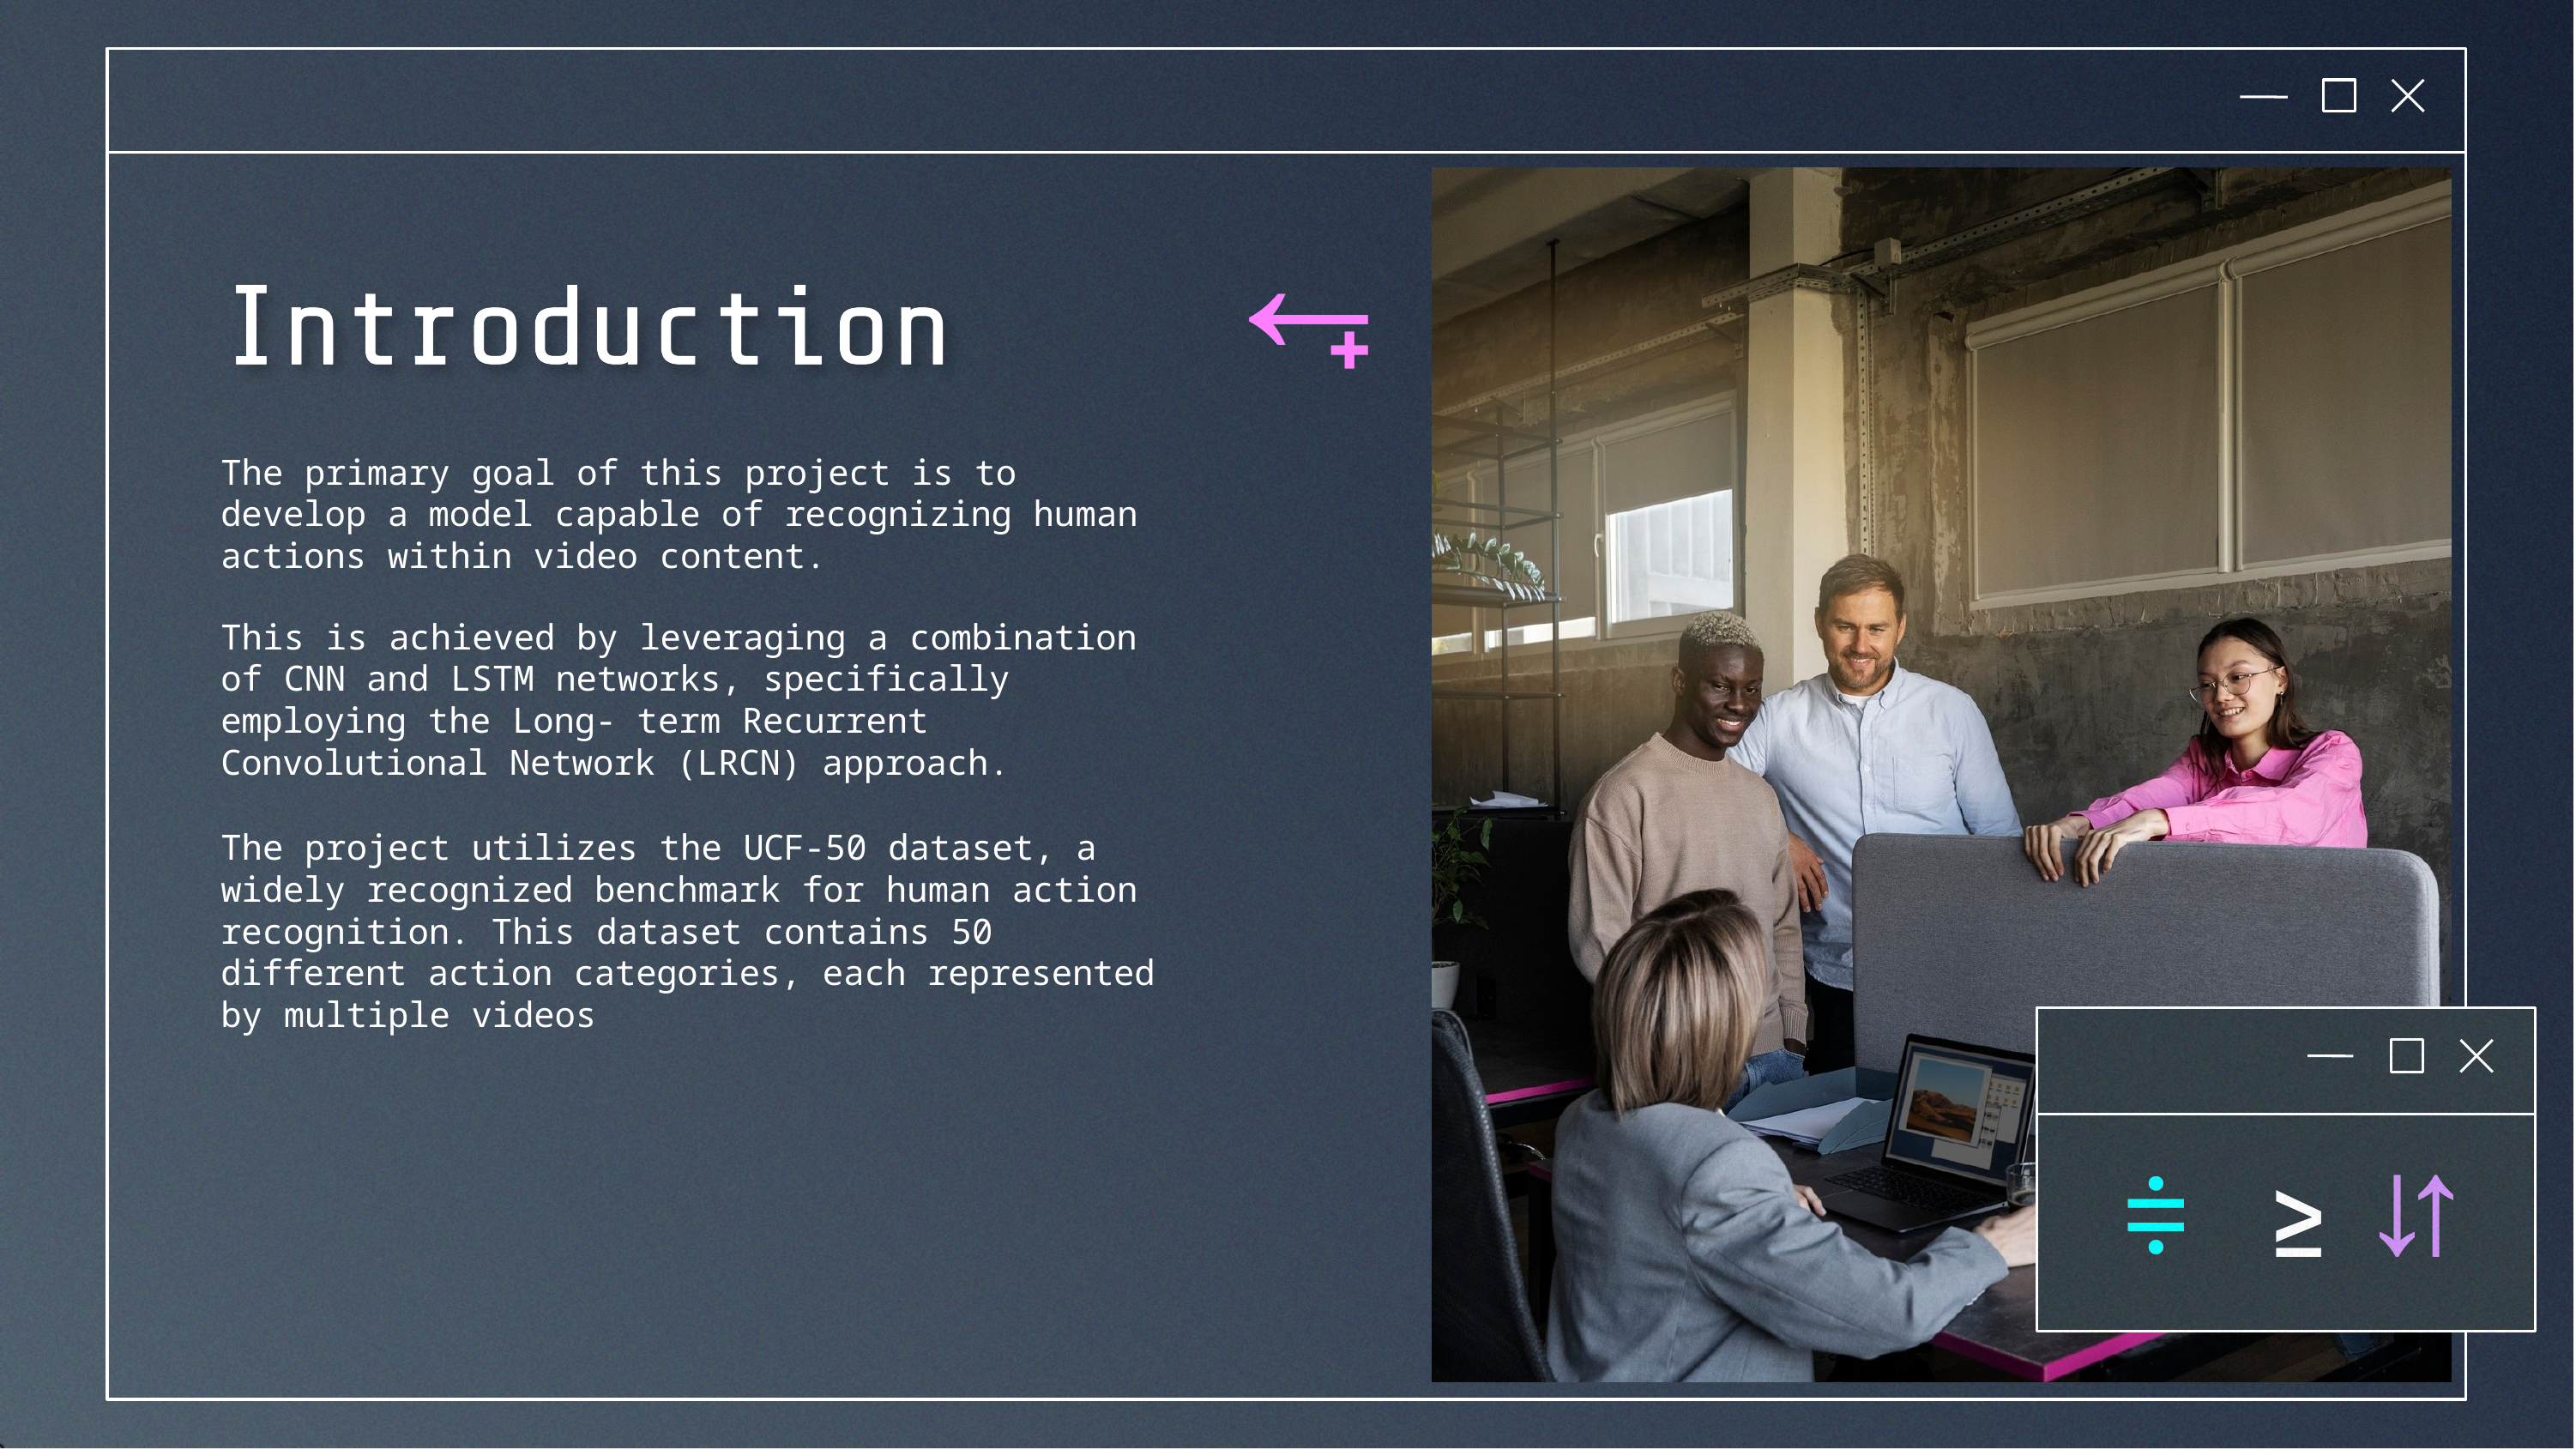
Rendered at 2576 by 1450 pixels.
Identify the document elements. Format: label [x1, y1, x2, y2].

text_box [106, 46, 2468, 1401]
text_box [1239, 166, 2537, 1382]
picture [0, 0, 2573, 1448]
